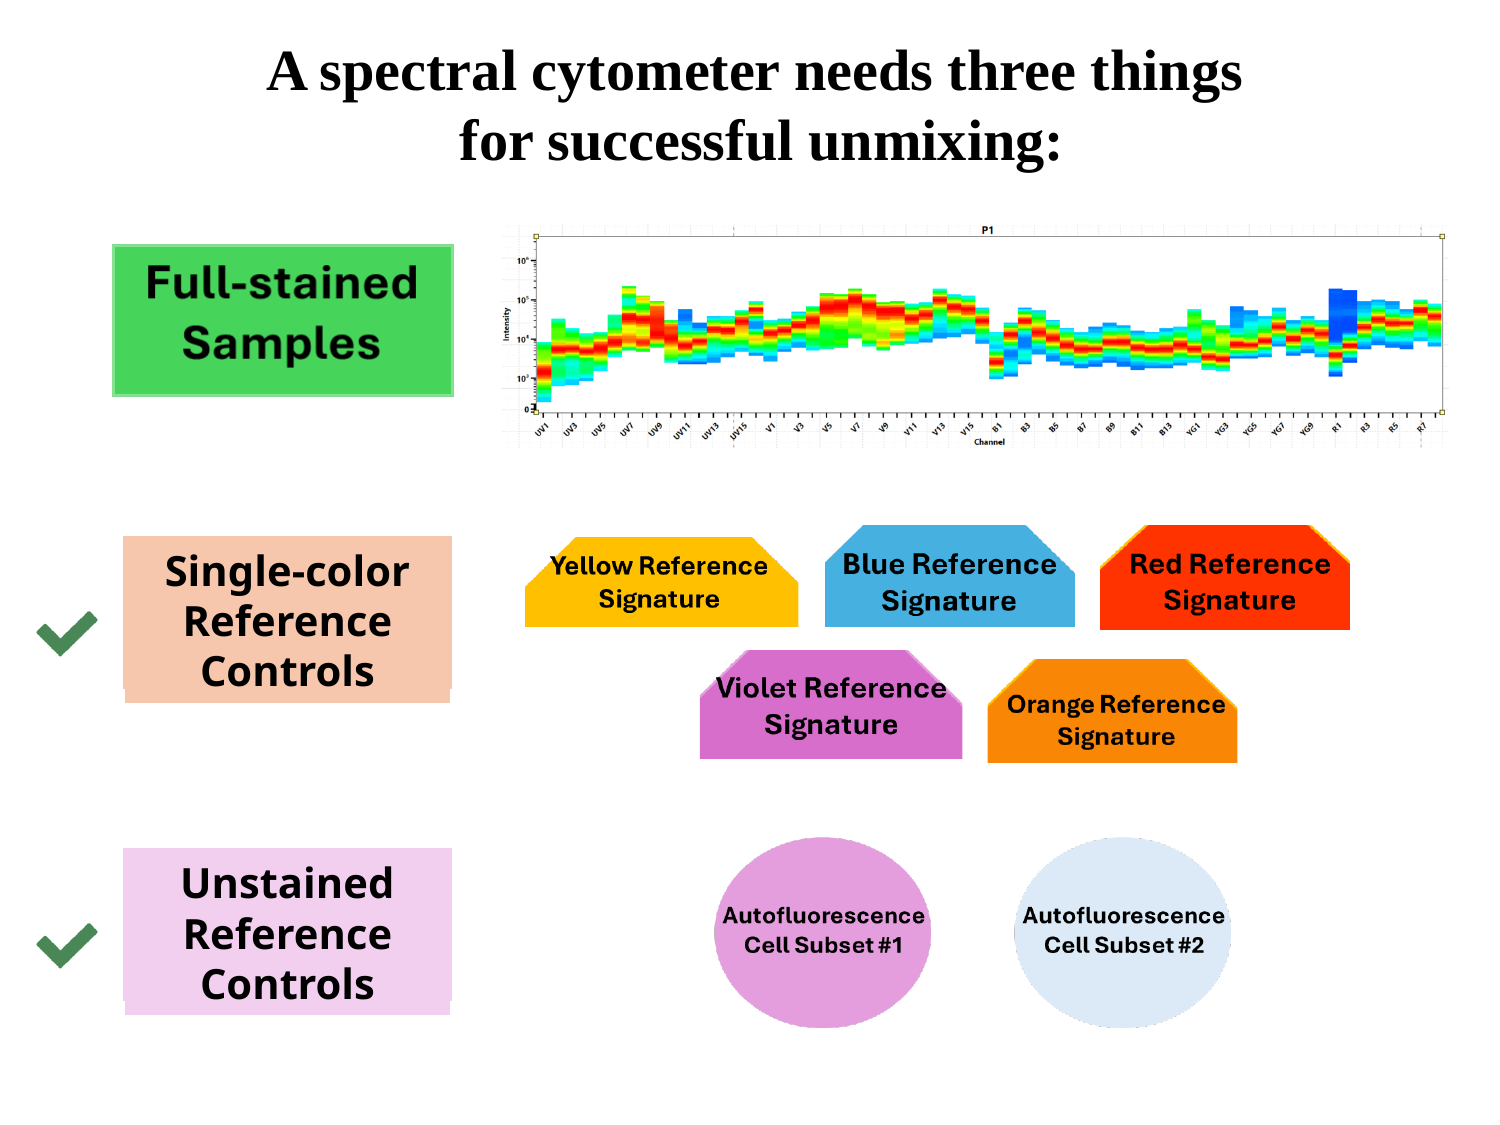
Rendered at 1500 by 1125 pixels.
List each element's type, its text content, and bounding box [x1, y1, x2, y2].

picture [111, 236, 459, 403]
picture [1099, 524, 1351, 631]
picture [11, 561, 123, 689]
picture [11, 874, 123, 1002]
picture [986, 658, 1238, 763]
picture [999, 836, 1249, 1028]
picture [824, 524, 1076, 628]
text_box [124, 536, 451, 705]
picture [499, 224, 1450, 448]
text_box A spectral cytometer needs three things for successful unmixing: [162, 24, 1363, 180]
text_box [124, 849, 451, 1018]
picture [699, 649, 963, 759]
picture [524, 536, 799, 628]
picture [699, 836, 949, 1028]
